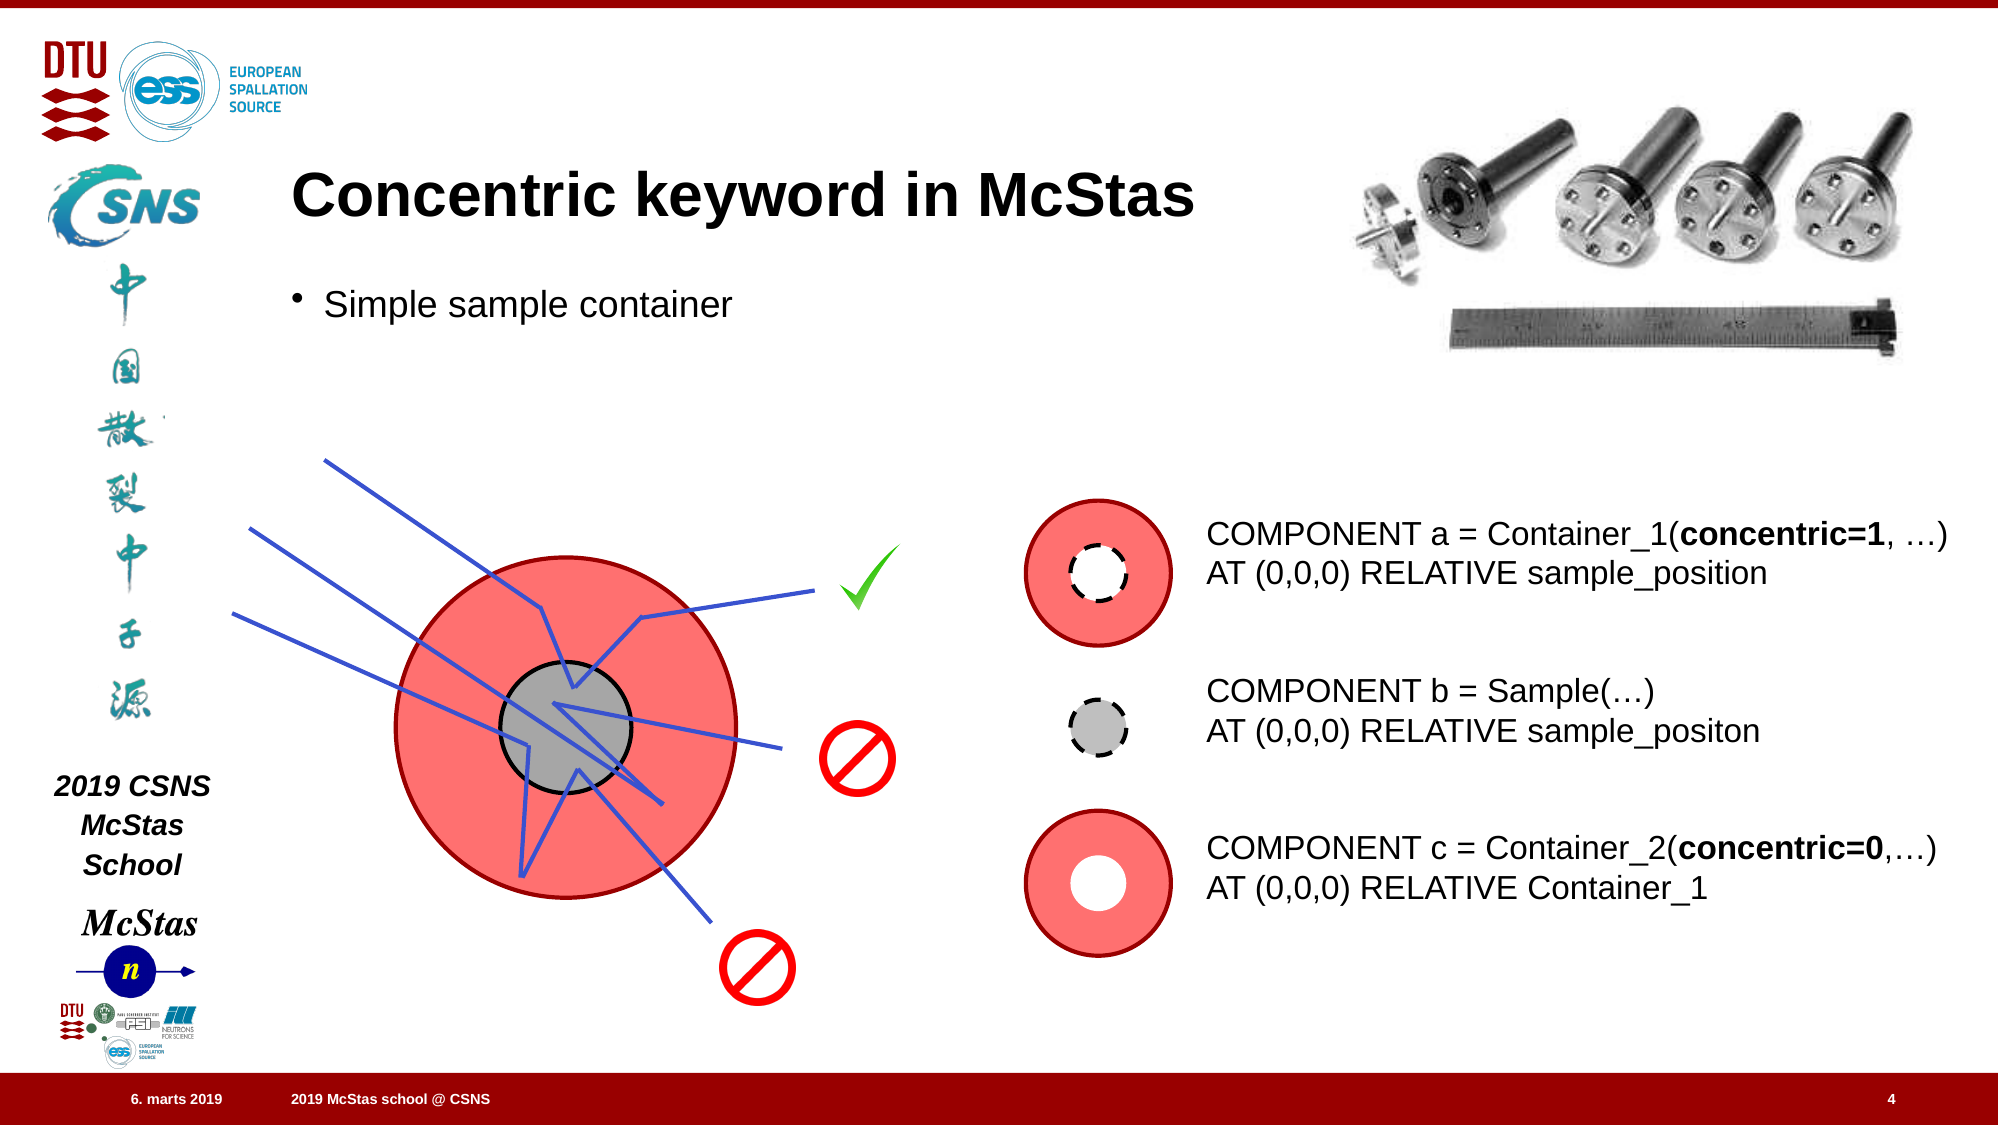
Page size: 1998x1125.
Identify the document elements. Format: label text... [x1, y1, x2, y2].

picture [1337, 69, 1929, 372]
title Concentric keyword in McStas [290, 69, 1337, 230]
text_box [1070, 855, 1127, 912]
picture [119, 41, 307, 142]
text_box COMPONENT a = Container_1(concentric=1, …) AT (0,0,0) RELATIVE sample_position COMPONENT b = Sample(…) AT (0,0,0) RELATIVE sample_positon COMPONENT c = Container_2(concentric=0,…) AT (0,0,0) RELATIVE Container_1 [1206, 511, 1998, 907]
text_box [249, 527, 896, 806]
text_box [324, 459, 901, 690]
slide_number 4 [1886, 1088, 1909, 1110]
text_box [1025, 500, 1172, 646]
picture [48, 162, 209, 744]
text_box [1025, 810, 1171, 956]
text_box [231, 612, 796, 1006]
picture [86, 1003, 197, 1069]
list Simple sample container [290, 279, 1016, 502]
picture [116, 1013, 160, 1030]
text_box [1070, 699, 1127, 756]
picture [59, 908, 213, 999]
